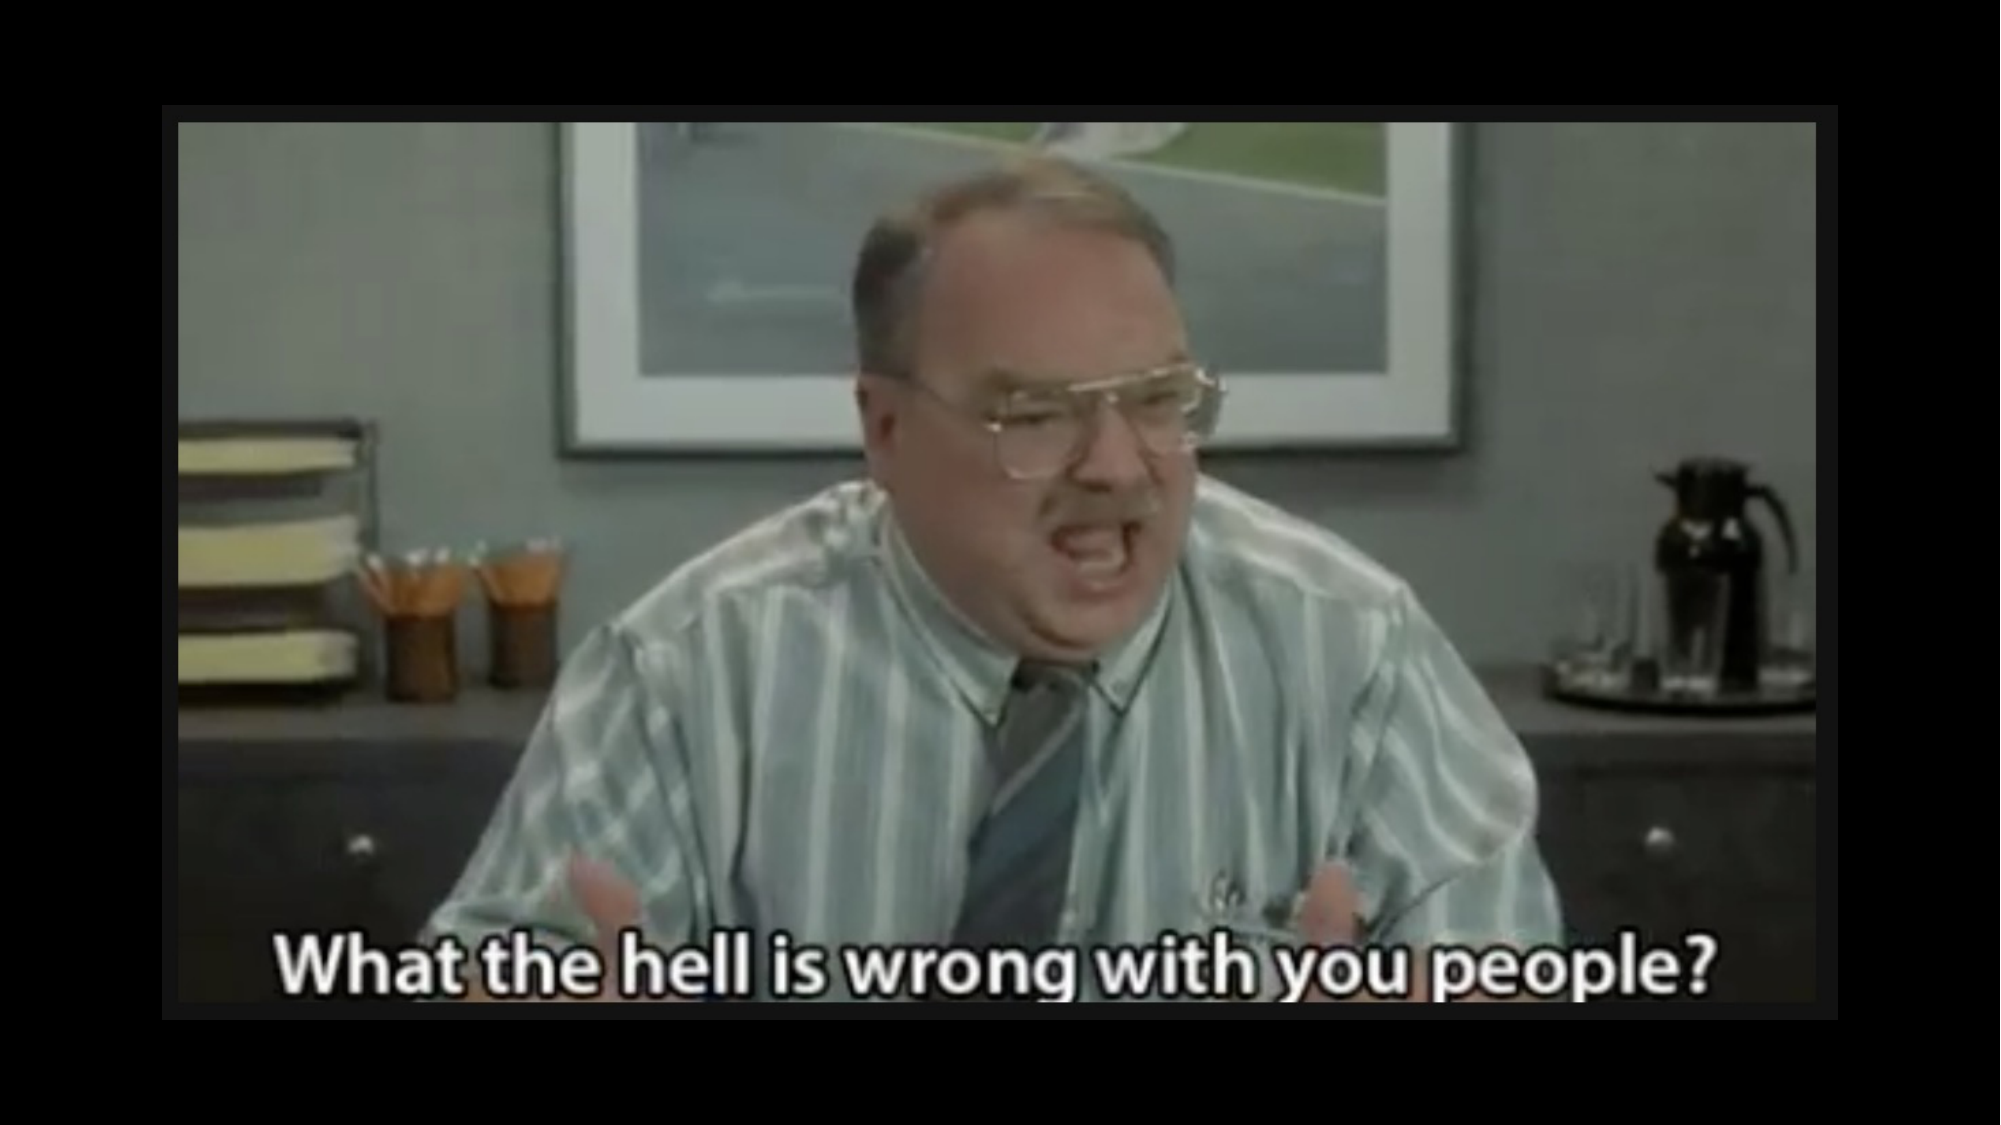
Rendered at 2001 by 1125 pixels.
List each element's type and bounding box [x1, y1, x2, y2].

picture [162, 105, 1838, 1020]
